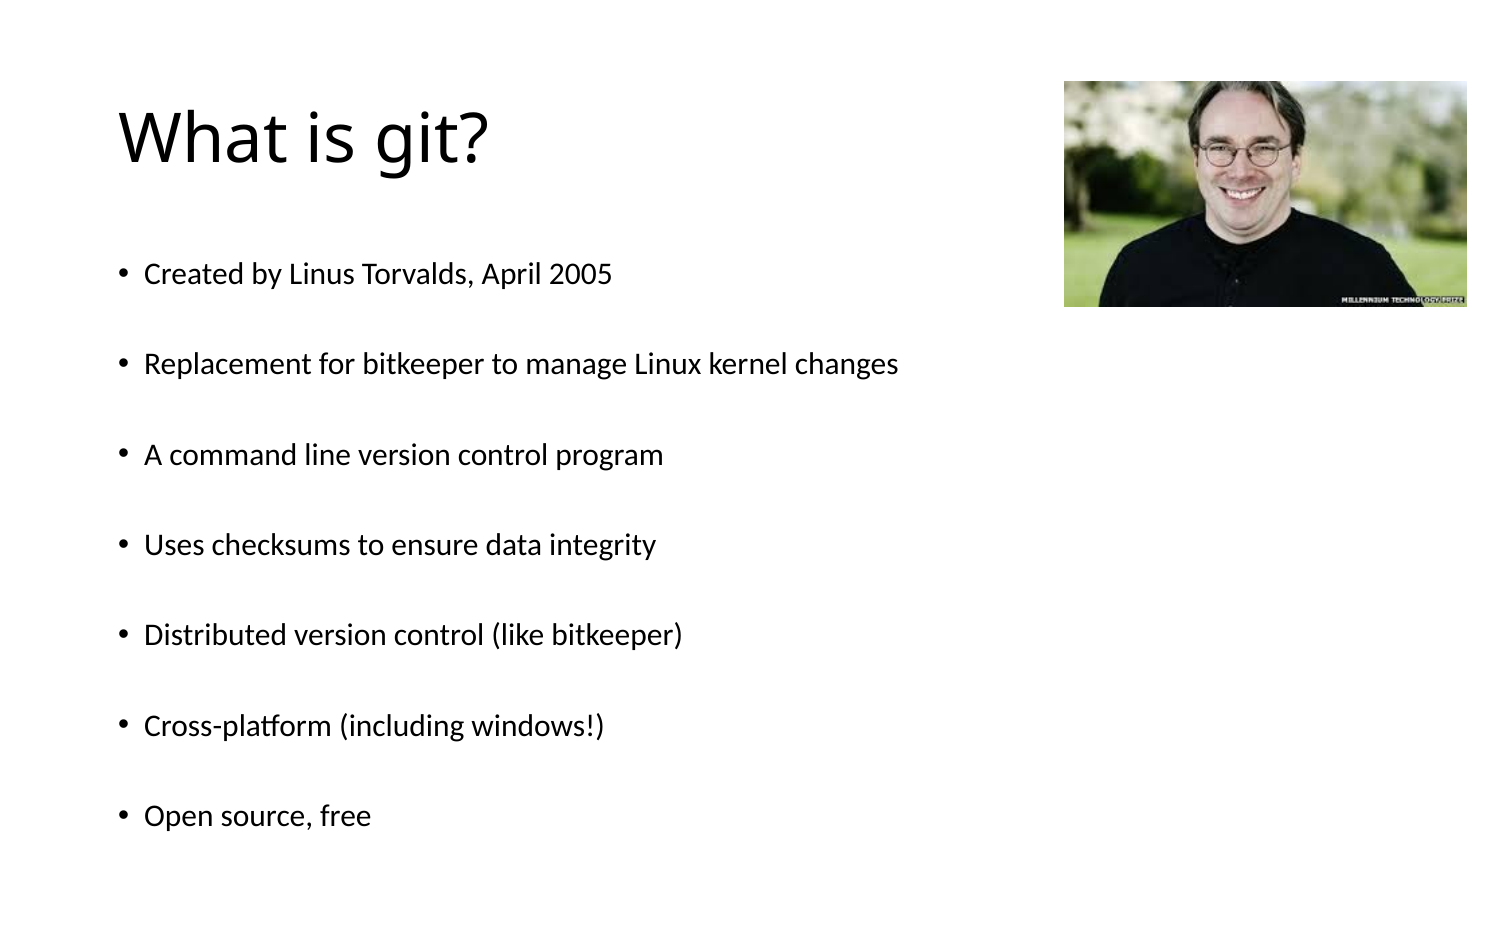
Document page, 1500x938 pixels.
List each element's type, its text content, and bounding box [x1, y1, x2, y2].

list Created by Linus Torvalds, April 2005 Replacement for bitkeeper to manage Linux kernel changes A command line version control program Uses checksums to ensure data integrity Distributed version control (like bitkeeper) Cross-platform (including windows!) Open source, free [103, 249, 1397, 845]
title What is git? [103, 49, 1397, 232]
picture [1064, 81, 1467, 307]
